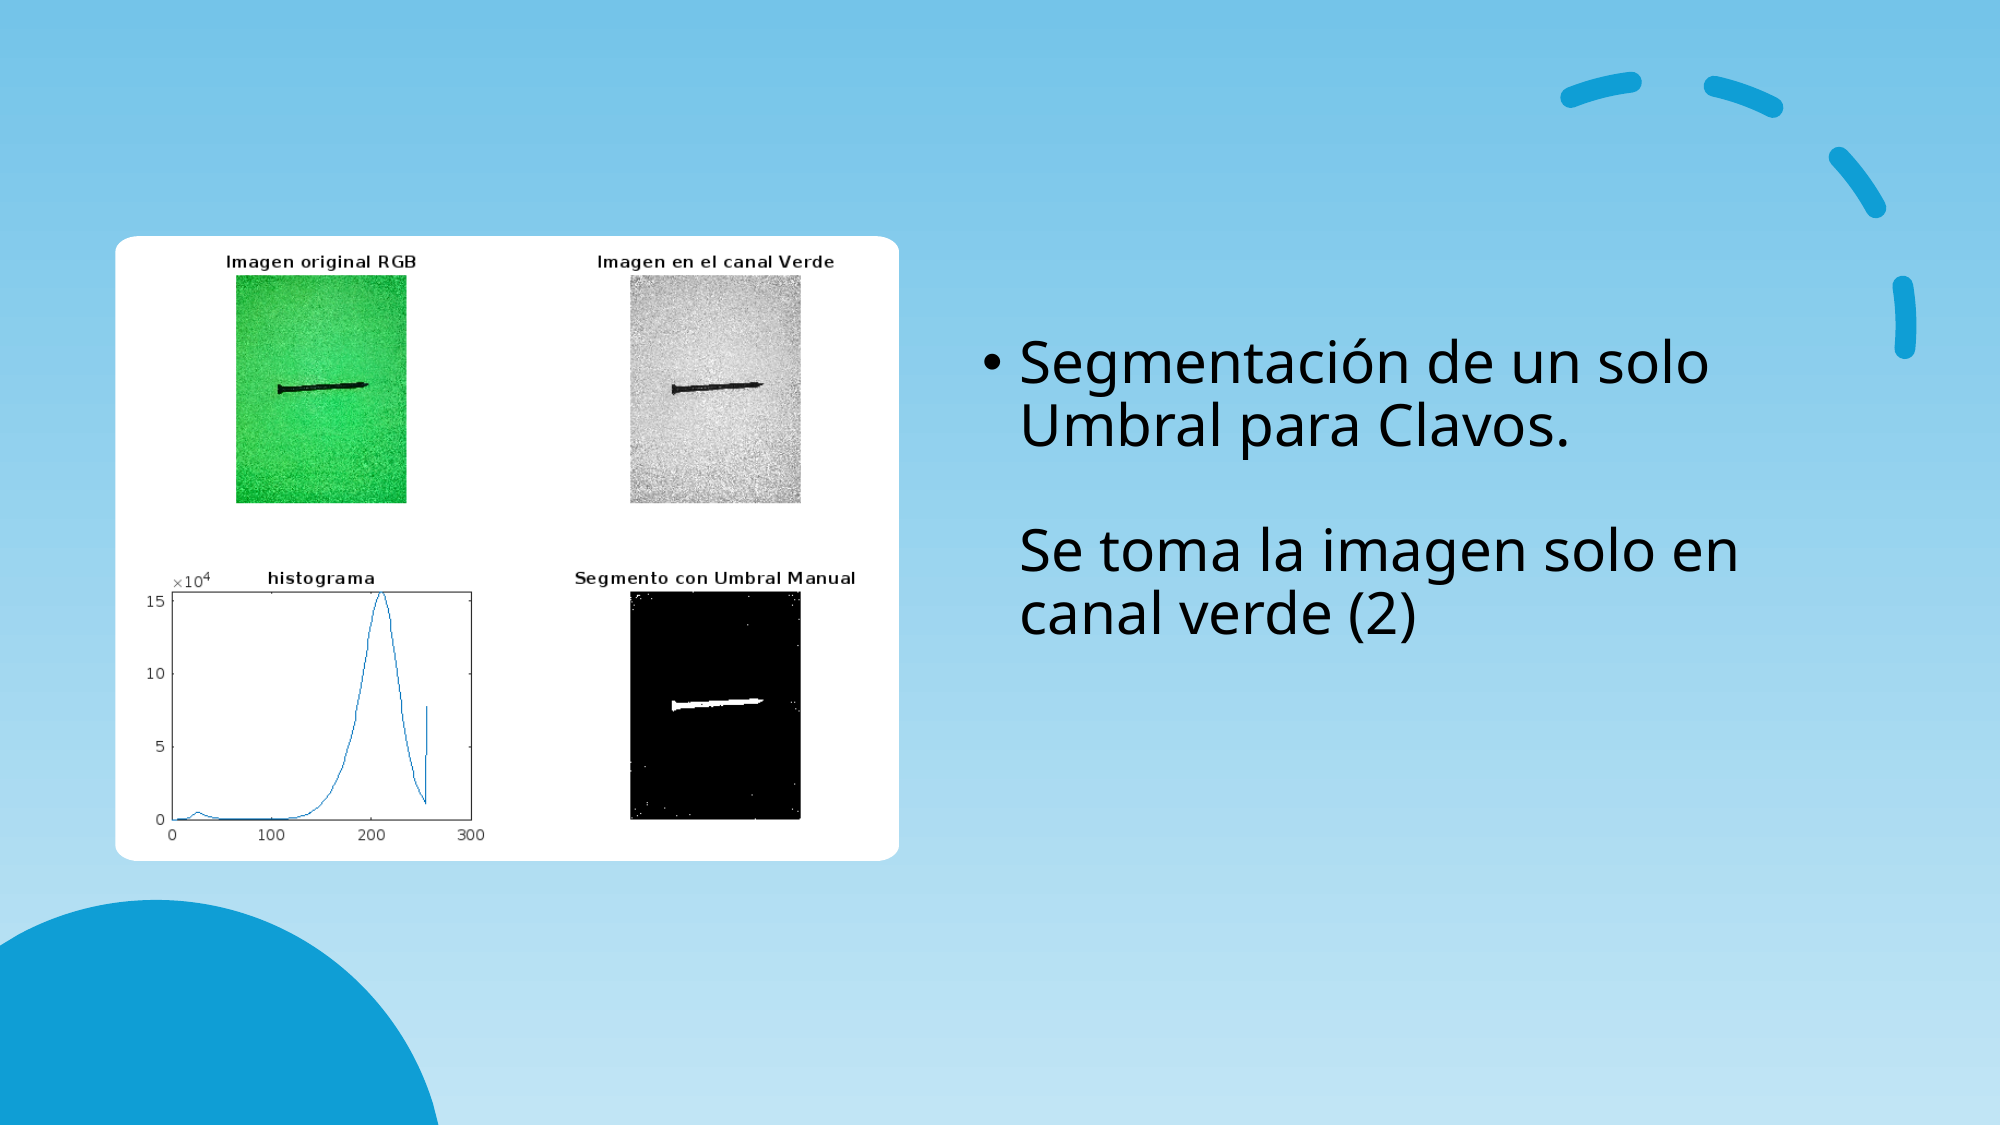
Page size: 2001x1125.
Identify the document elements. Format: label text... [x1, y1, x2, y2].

text_box [1560, 79, 1907, 350]
list Segmentación de un solo Umbral para Clavos. Se toma la imagen solo en canal verde (2) [967, 325, 1863, 1014]
picture [114, 235, 900, 862]
text_box [0, 898, 441, 1125]
text_box [0, 0, 2000, 1125]
